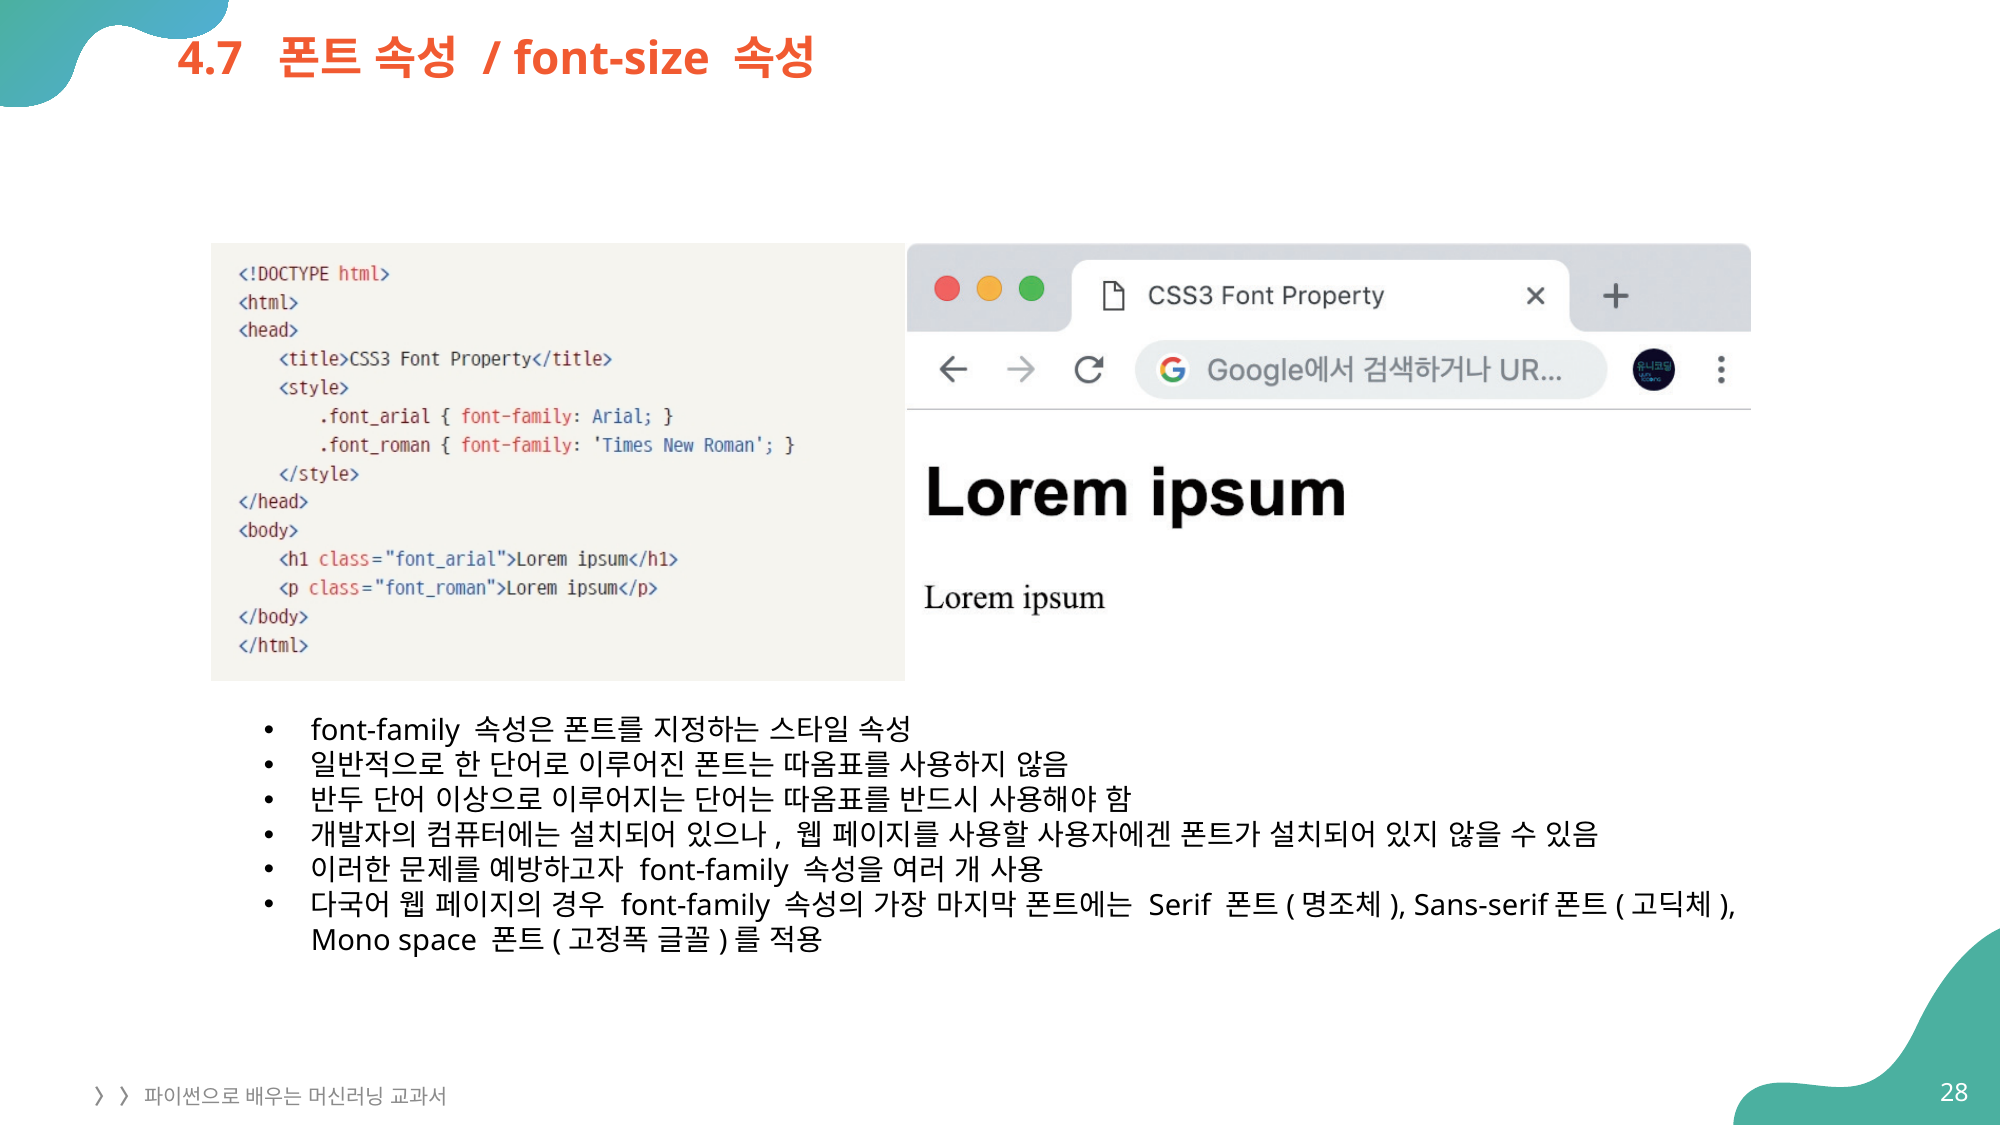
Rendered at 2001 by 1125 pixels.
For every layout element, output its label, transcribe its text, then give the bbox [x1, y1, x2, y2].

title 4.7 폰트 속성 / font-size 속성 [162, 27, 2000, 93]
picture [211, 243, 1751, 681]
slide_number 28 [1917, 1063, 1984, 1124]
footer 〉 〉 파이썬으로 배우는 머신러닝 교과서 [79, 1078, 755, 1114]
text_box font-family 속성은 폰트를 지정하는 스타일 속성 일반적으로 한 단어로 이루어진 폰트는 따옴표를 사용하지 않음 반두 단어 이상으로 이루어지는 단어는 따옴표를 반드시 사용해야 함 개발자의 컴퓨터에는 설치되어 있으나, 웹 페이지를 사용할 사용자에겐 폰트가 설치되어 있지 않을 수 있음 이러한 문제를 예방하고자 font-family 속성을 여러 개 사용 다국어 웹 페이지의 경우 font-family 속성의 가장 마지막 폰트에는 Serif 폰트(명조체), Sans-serif폰트(고딕체), Mono space 폰트(고정폭 글꼴)를 적용 [249, 704, 1751, 964]
